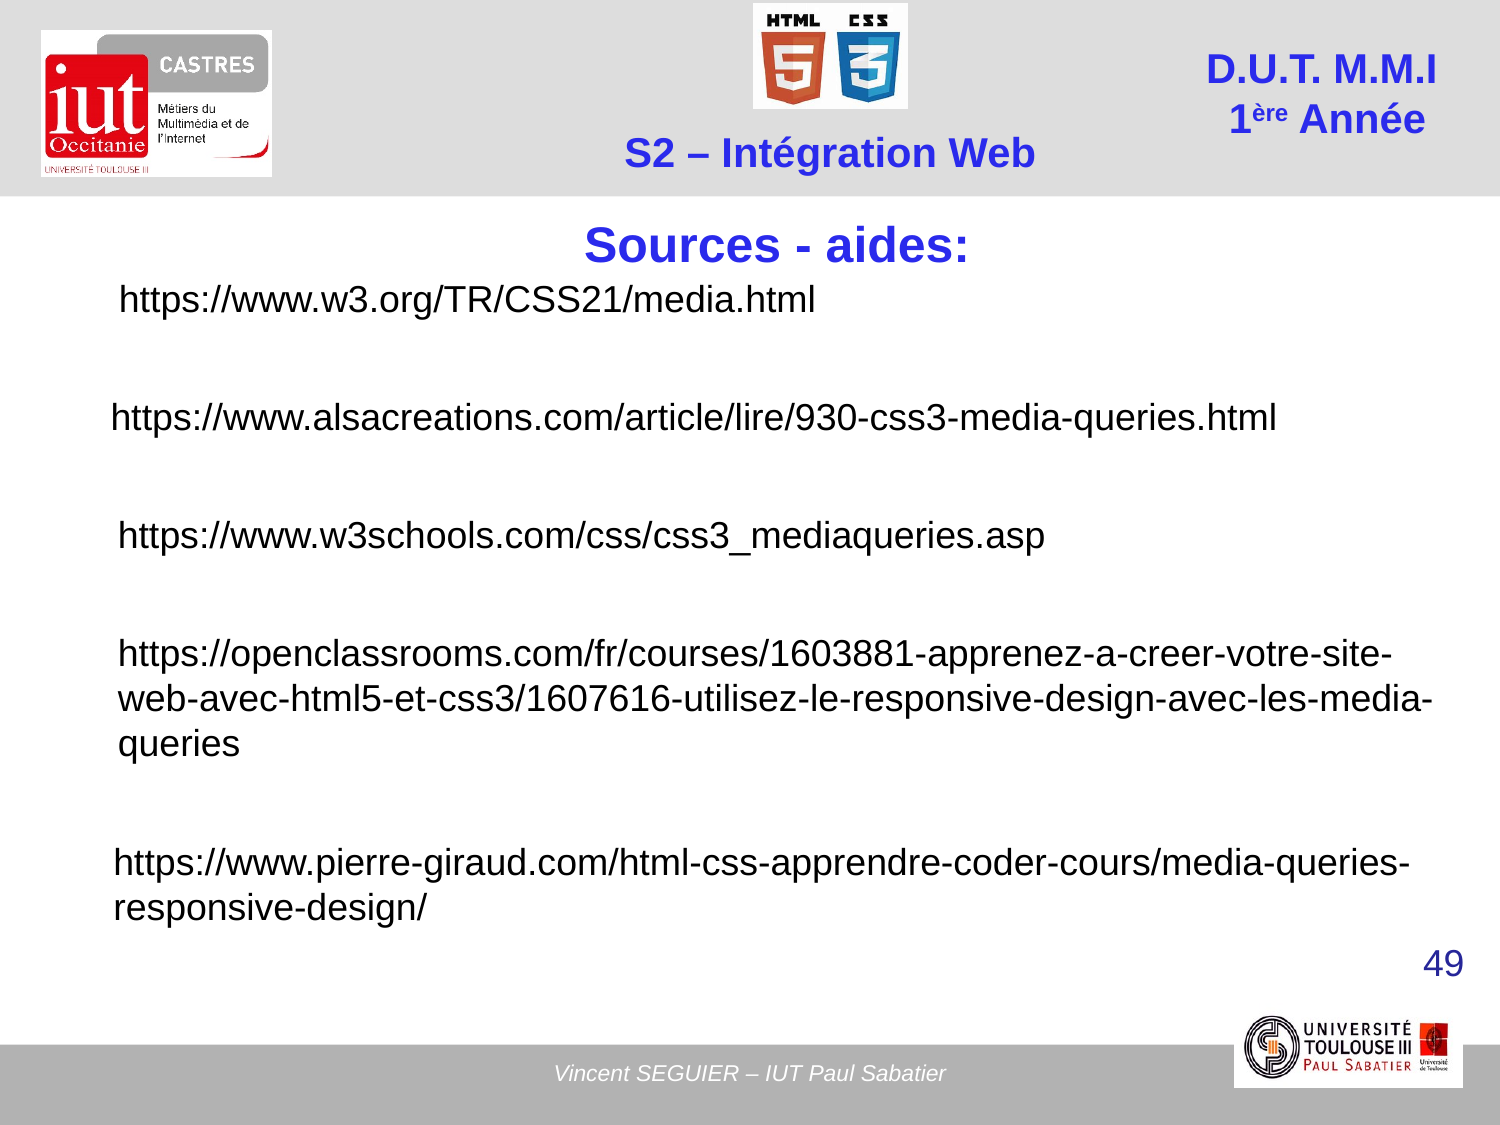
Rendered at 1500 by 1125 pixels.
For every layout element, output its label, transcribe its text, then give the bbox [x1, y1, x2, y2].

picture [753, 3, 908, 109]
text_box https://www.w3.org/TR/CSS21/media.html [104, 267, 832, 327]
text_box https://www.pierre-giraud.com/html-css-apprendre-coder-cours/media-queries-responsive-design/ [98, 830, 1500, 936]
text_box Sources - aides: [569, 204, 986, 280]
picture [41, 30, 272, 177]
text_box https://www.alsacreations.com/article/lire/930-css3-media-queries.html [95, 385, 1404, 445]
text_box https://openclassrooms.com/fr/courses/1603881-apprenez-a-creer-votre-site-web-avec-html5-et-css3/1607616-utilisez-le-responsive-design-avec-les-media-queries [103, 621, 1459, 772]
text_box https://www.w3schools.com/css/css3_mediaqueries.asp [103, 503, 1229, 564]
picture [1234, 1003, 1463, 1088]
